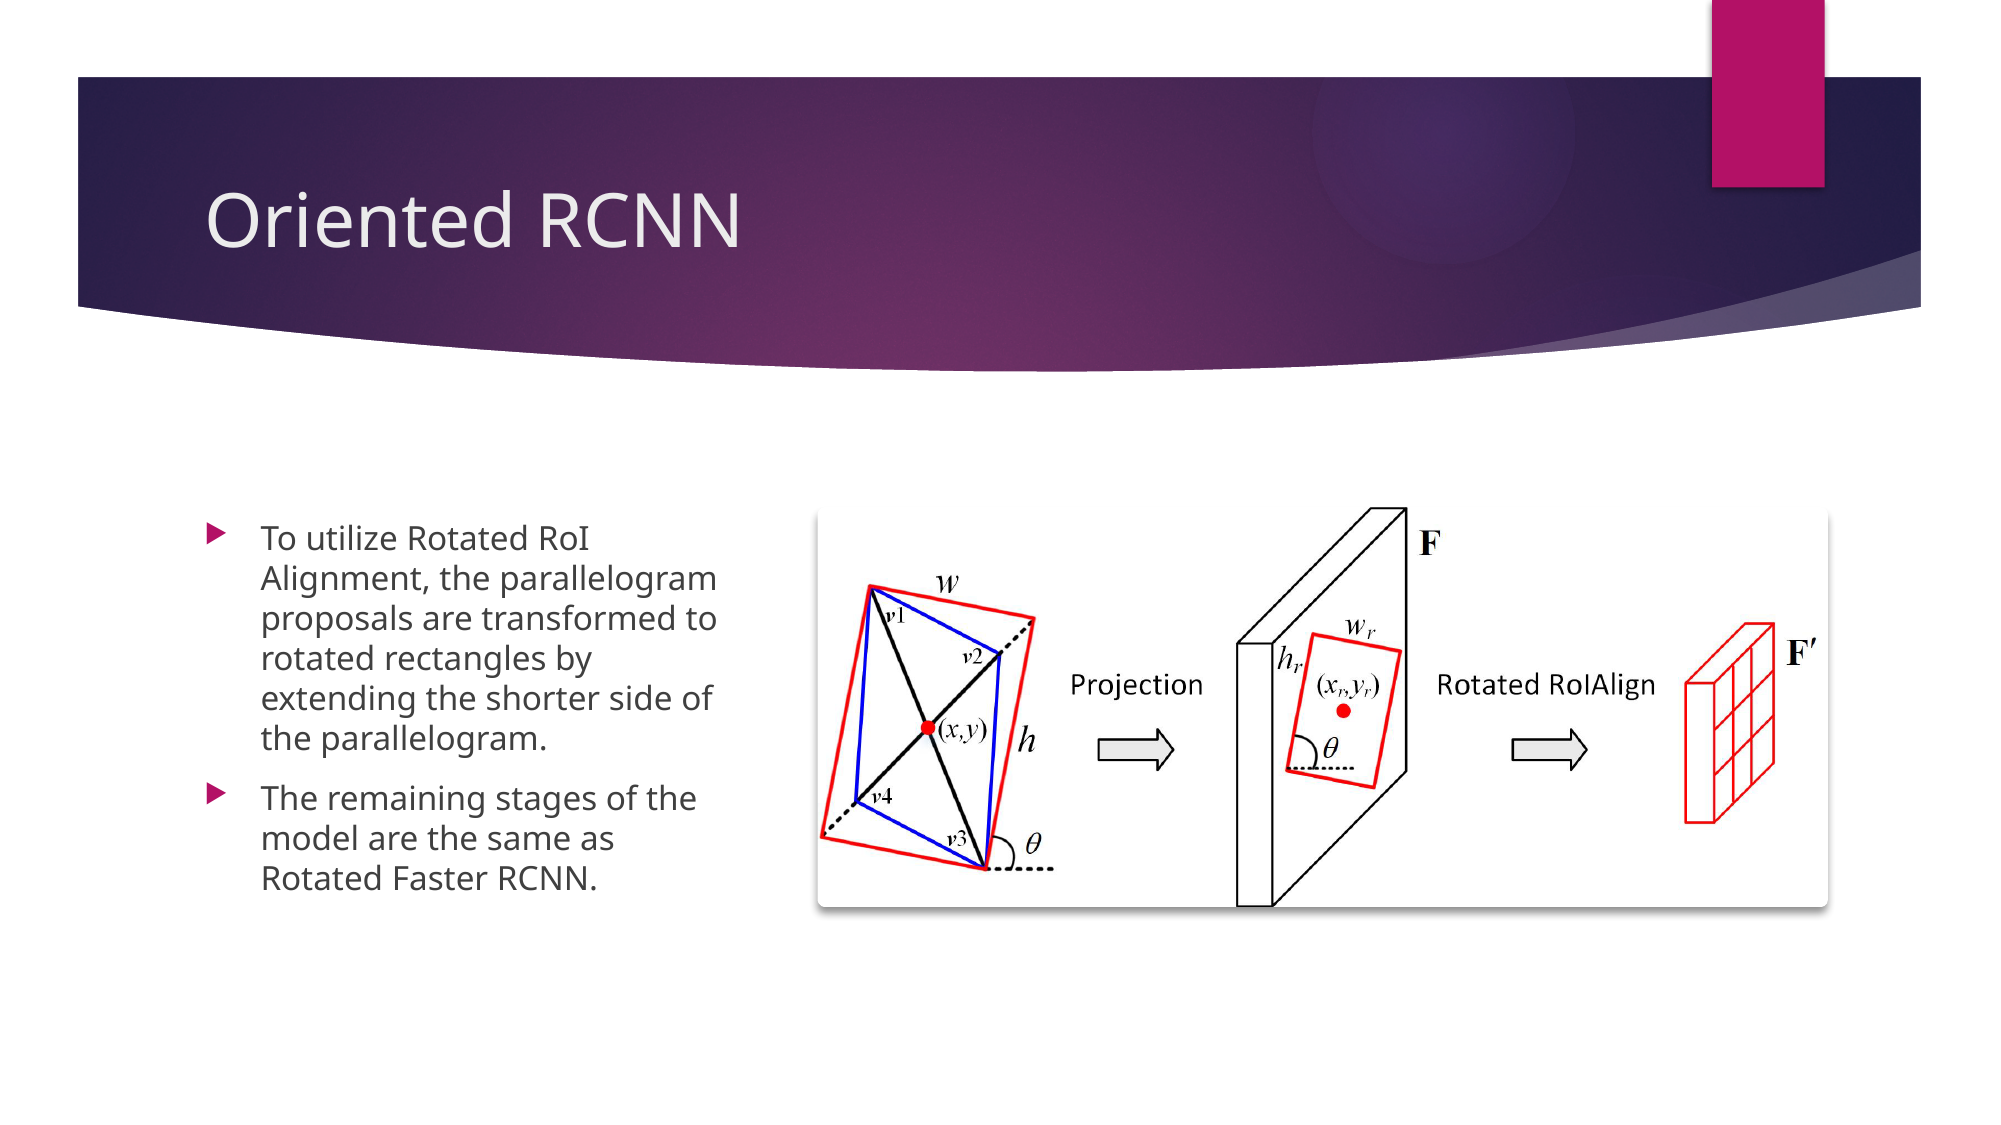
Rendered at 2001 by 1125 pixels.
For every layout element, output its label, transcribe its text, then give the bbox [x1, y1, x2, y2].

picture [817, 506, 1829, 908]
list To utilize Rotated RoI Alignment, the parallelogram proposals are transformed to rotated rectangles by extending the shorter side of the parallelogram. The remaining stages of the model are the same as Rotated Faster RCNN. [189, 427, 761, 988]
title Oriented RCNN [189, 159, 1627, 276]
